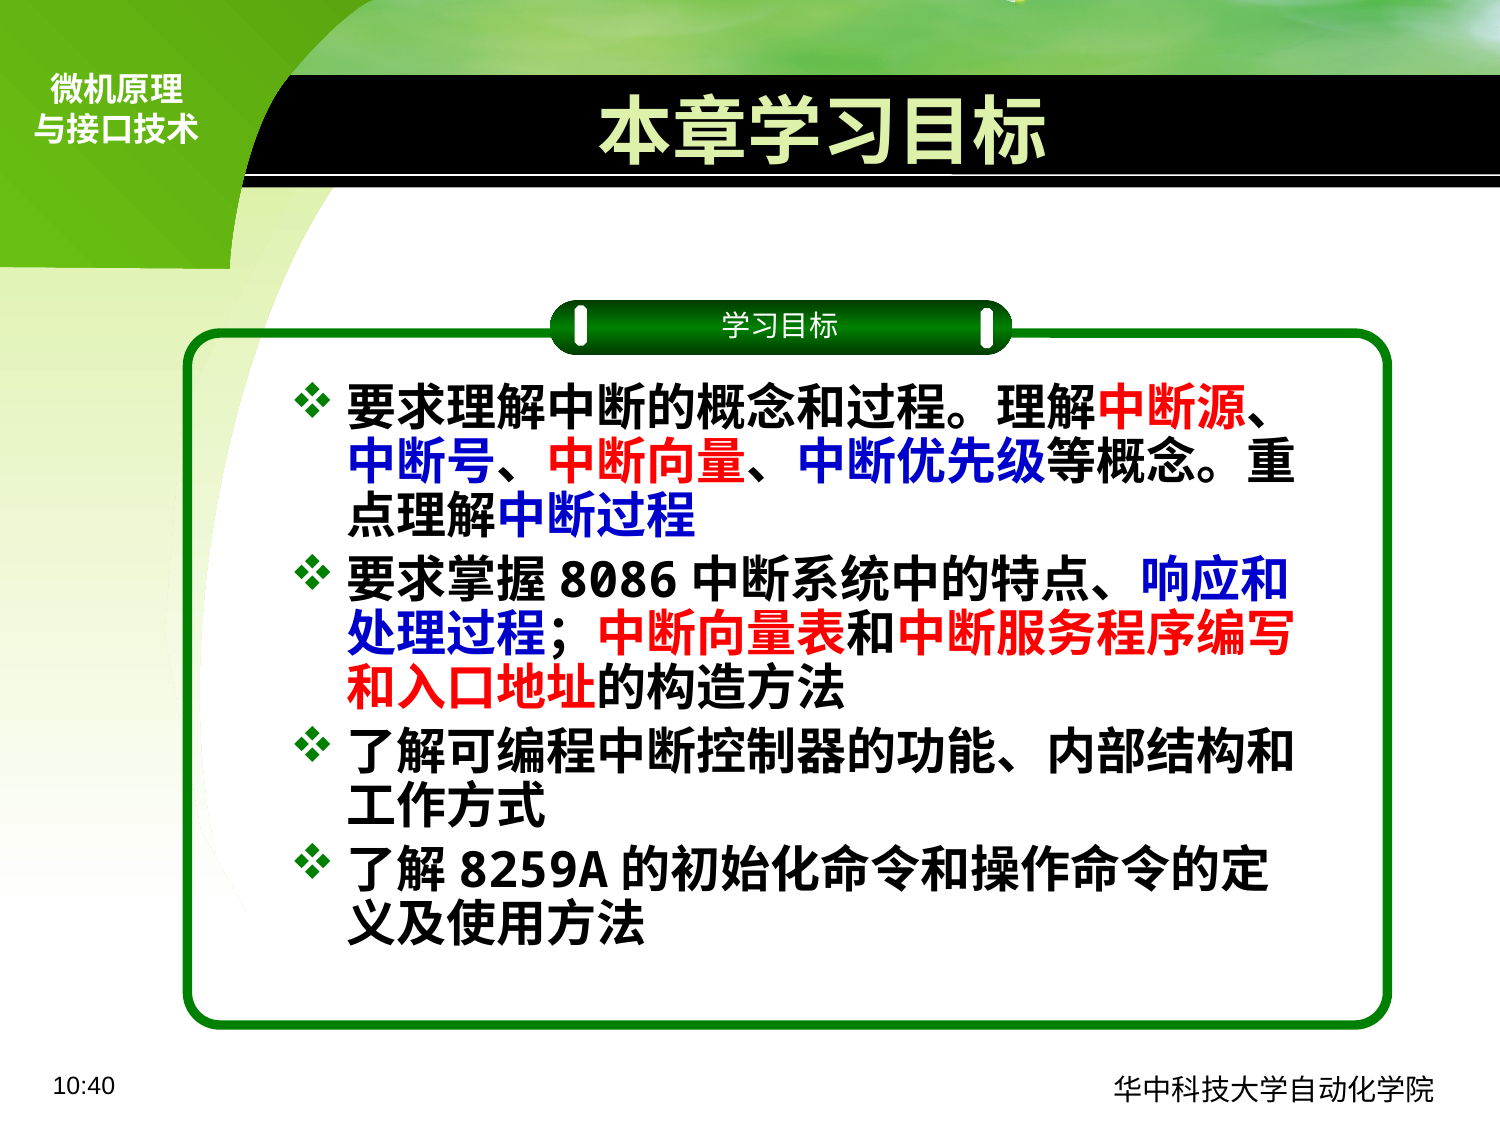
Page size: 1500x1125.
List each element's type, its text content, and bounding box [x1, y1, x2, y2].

text_box [272, 118, 303, 179]
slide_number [37, 1061, 476, 1116]
picture [291, 0, 1500, 75]
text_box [549, 299, 1013, 356]
title 本章学习目标 [275, 82, 1149, 175]
list 要求理解中断的概念和过程。理解中断源、中断号、中断向量、中断优先级等概念。重点理解中断过程 要求掌握8086中断系统中的特点、响应和处理过程；中断向量表和中断服务程序编写和入口地址的构造方法 了解可编程中断控制器的功能、内部结构和工作方式 了解8259A的初始化命令和操作命令的定义及使用方法 [275, 375, 1313, 975]
text_box [187, 333, 1388, 1026]
footer 华中科技大学自动化学院 [974, 1063, 1451, 1114]
